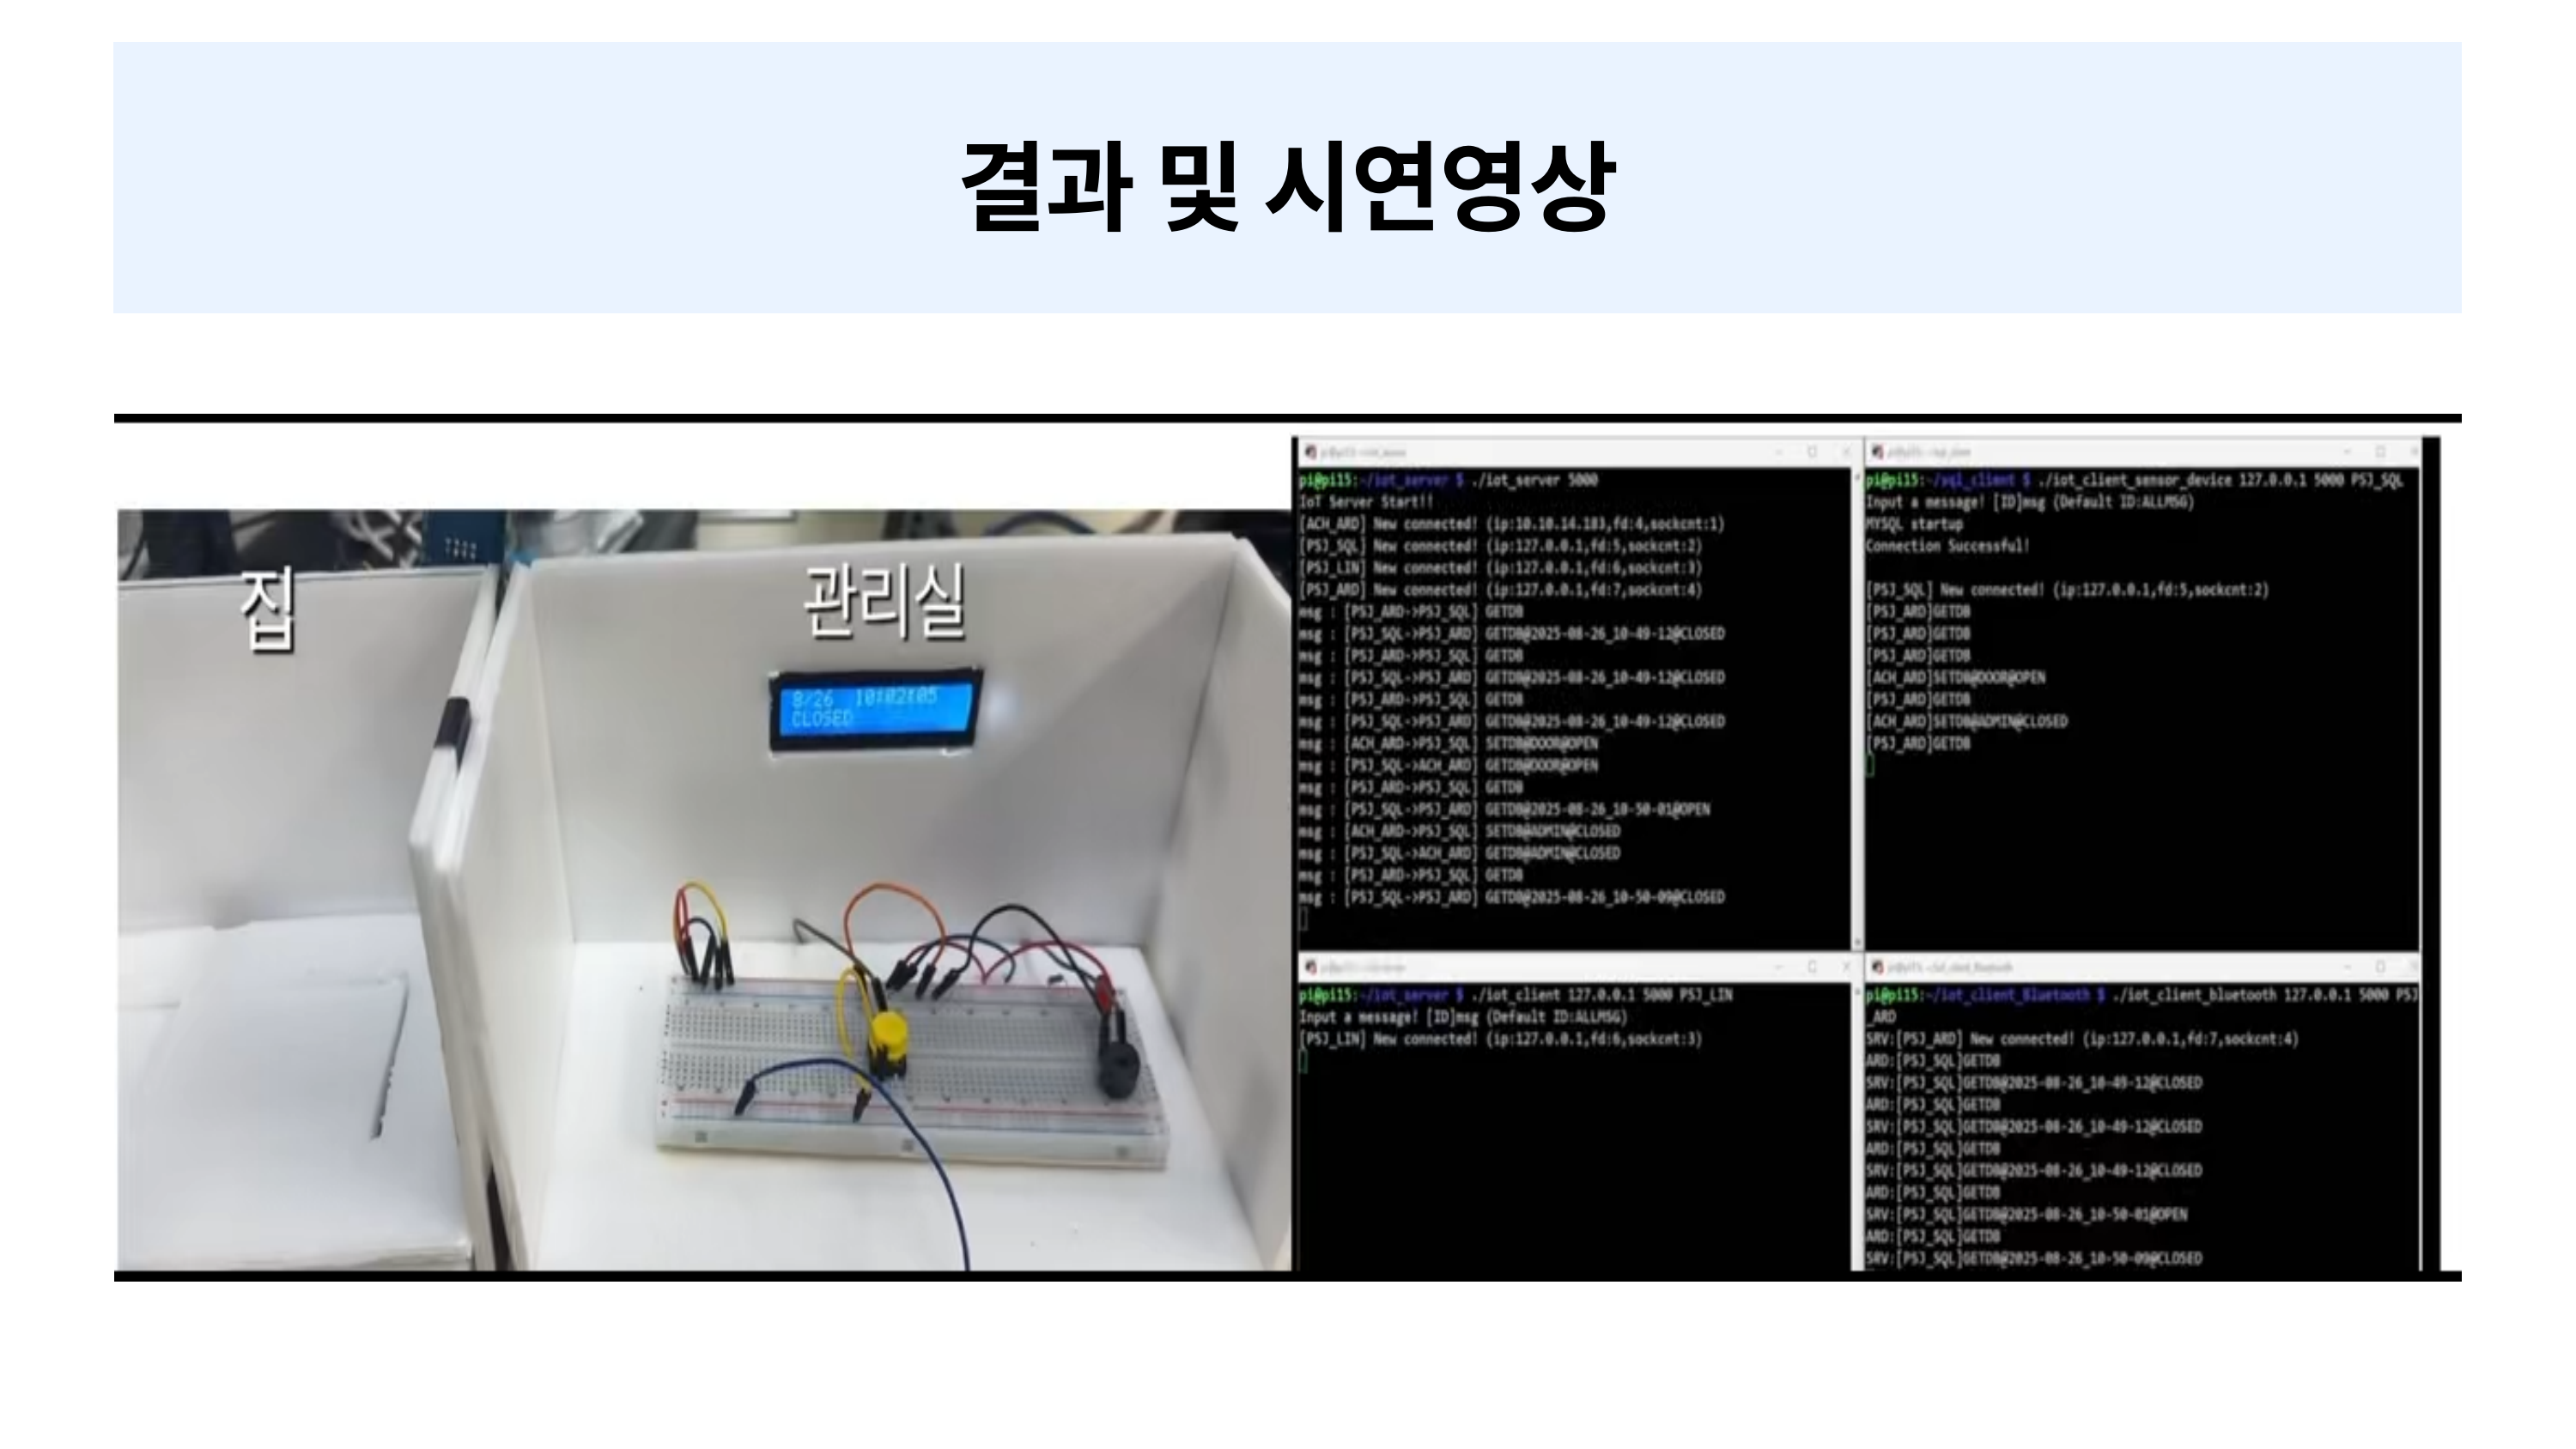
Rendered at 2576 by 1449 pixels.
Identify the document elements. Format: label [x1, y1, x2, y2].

text_box [113, 41, 2463, 314]
text_box [113, 412, 2463, 1282]
